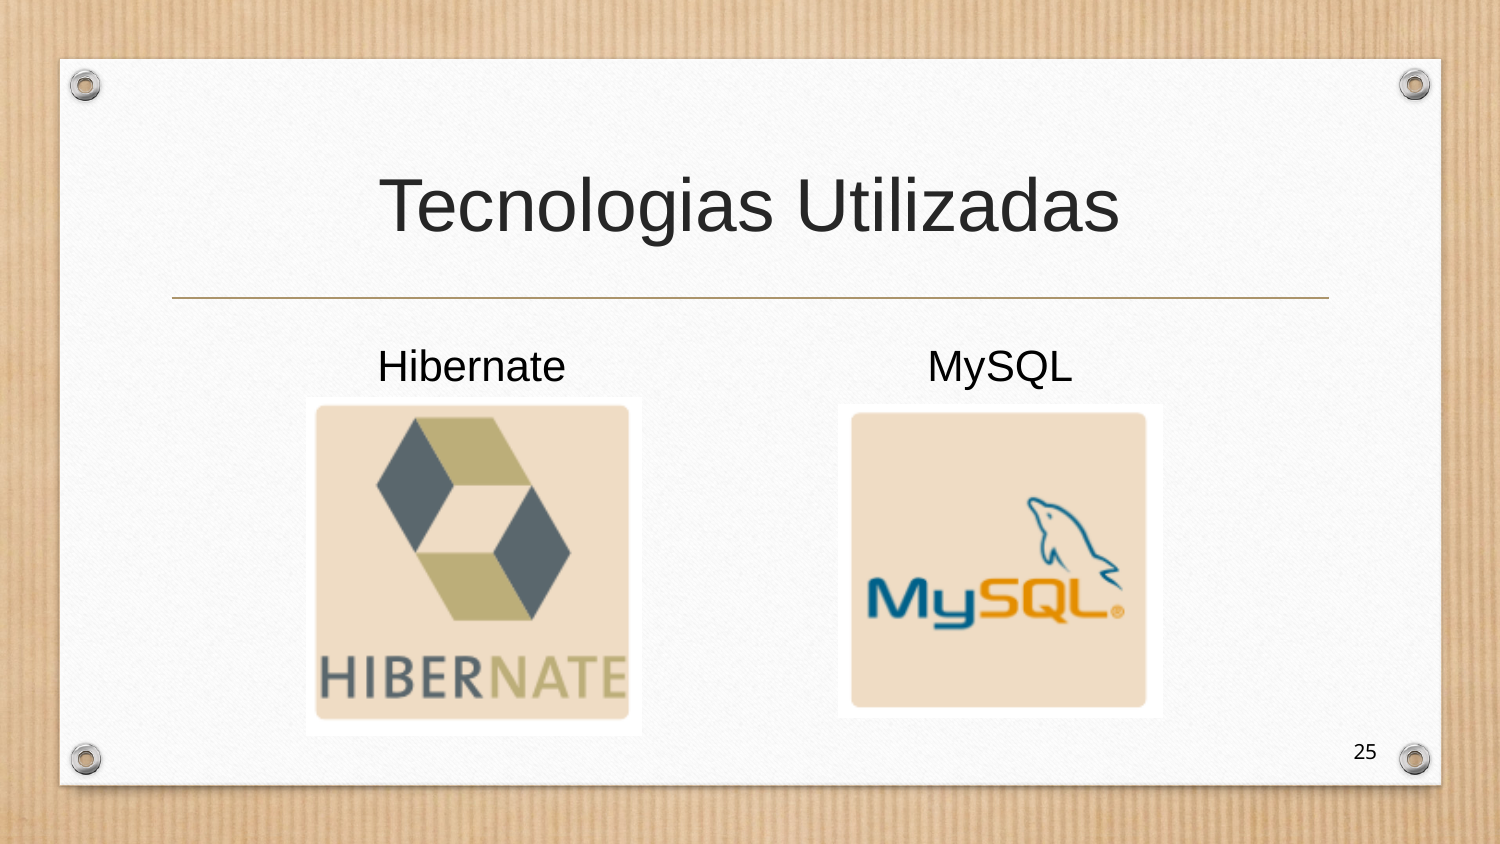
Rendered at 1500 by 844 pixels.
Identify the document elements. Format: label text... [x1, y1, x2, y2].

title Tecnologias Utilizadas [159, 120, 1341, 282]
picture [0, 0, 1500, 844]
slide_number 25 [1325, 735, 1392, 770]
list Hibernate [362, 327, 587, 397]
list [306, 397, 643, 736]
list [838, 404, 1163, 718]
list MySQL [912, 327, 1089, 398]
